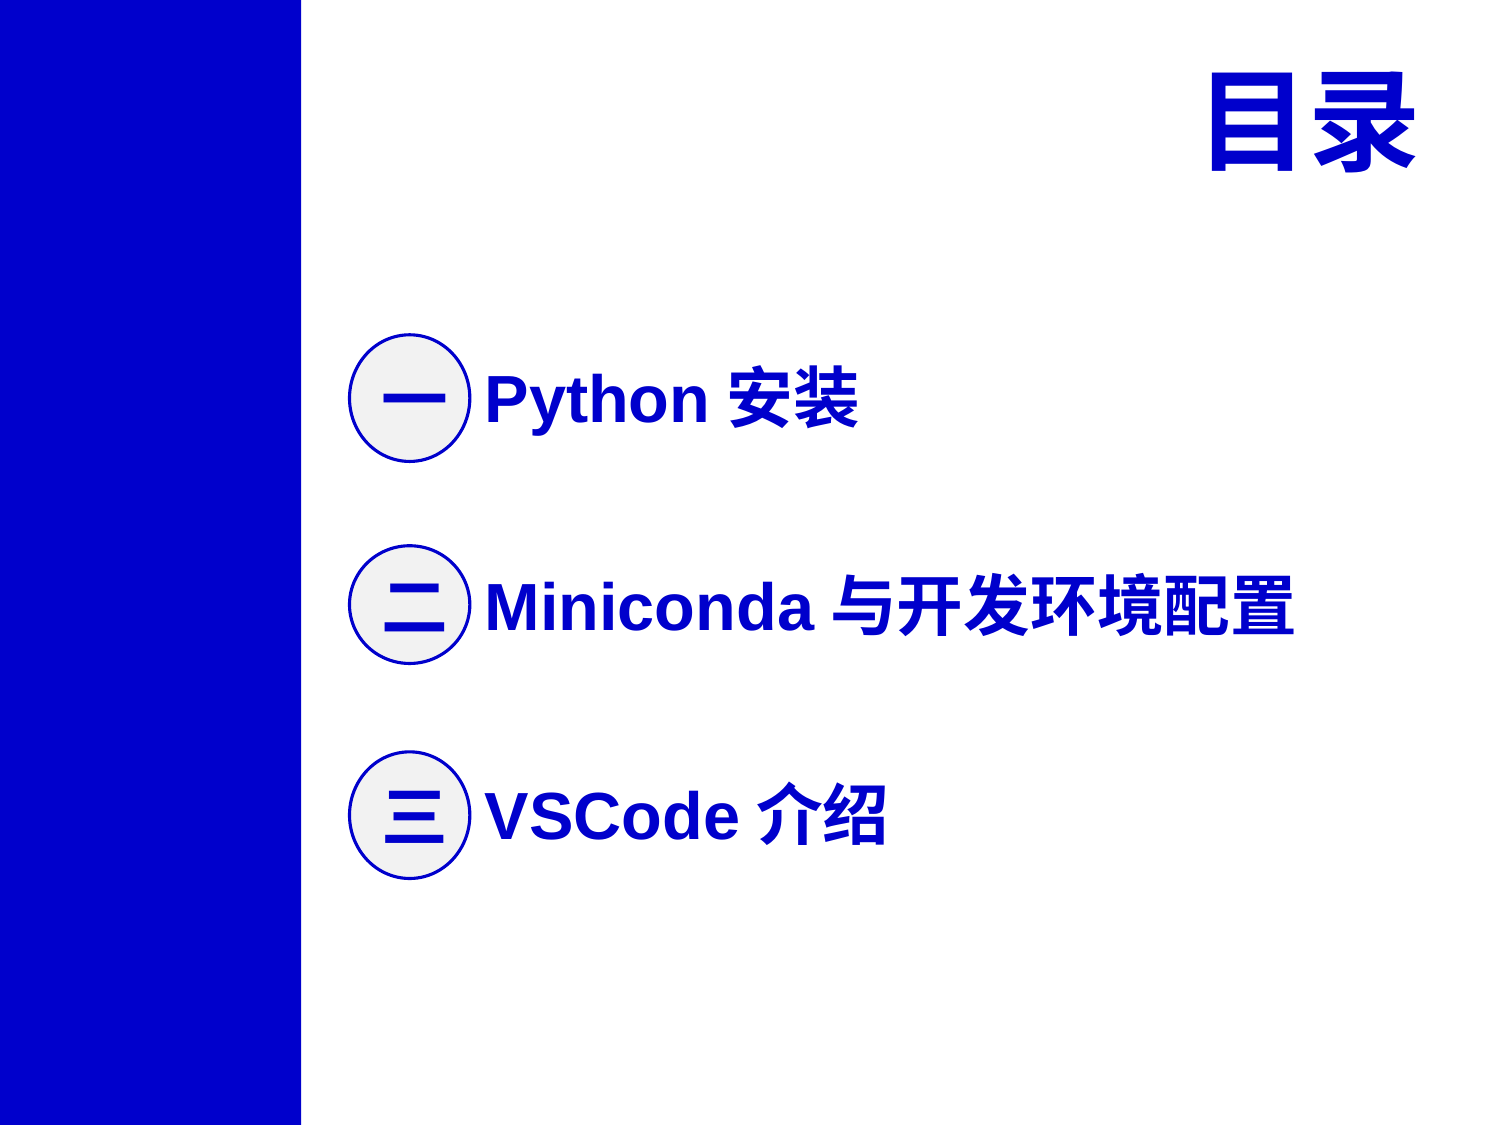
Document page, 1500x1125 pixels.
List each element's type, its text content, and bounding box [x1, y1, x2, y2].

text_box 目录 [1180, 42, 1436, 193]
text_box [349, 751, 1485, 879]
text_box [349, 334, 1441, 462]
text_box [349, 545, 1401, 664]
text_box [0, 0, 302, 1125]
